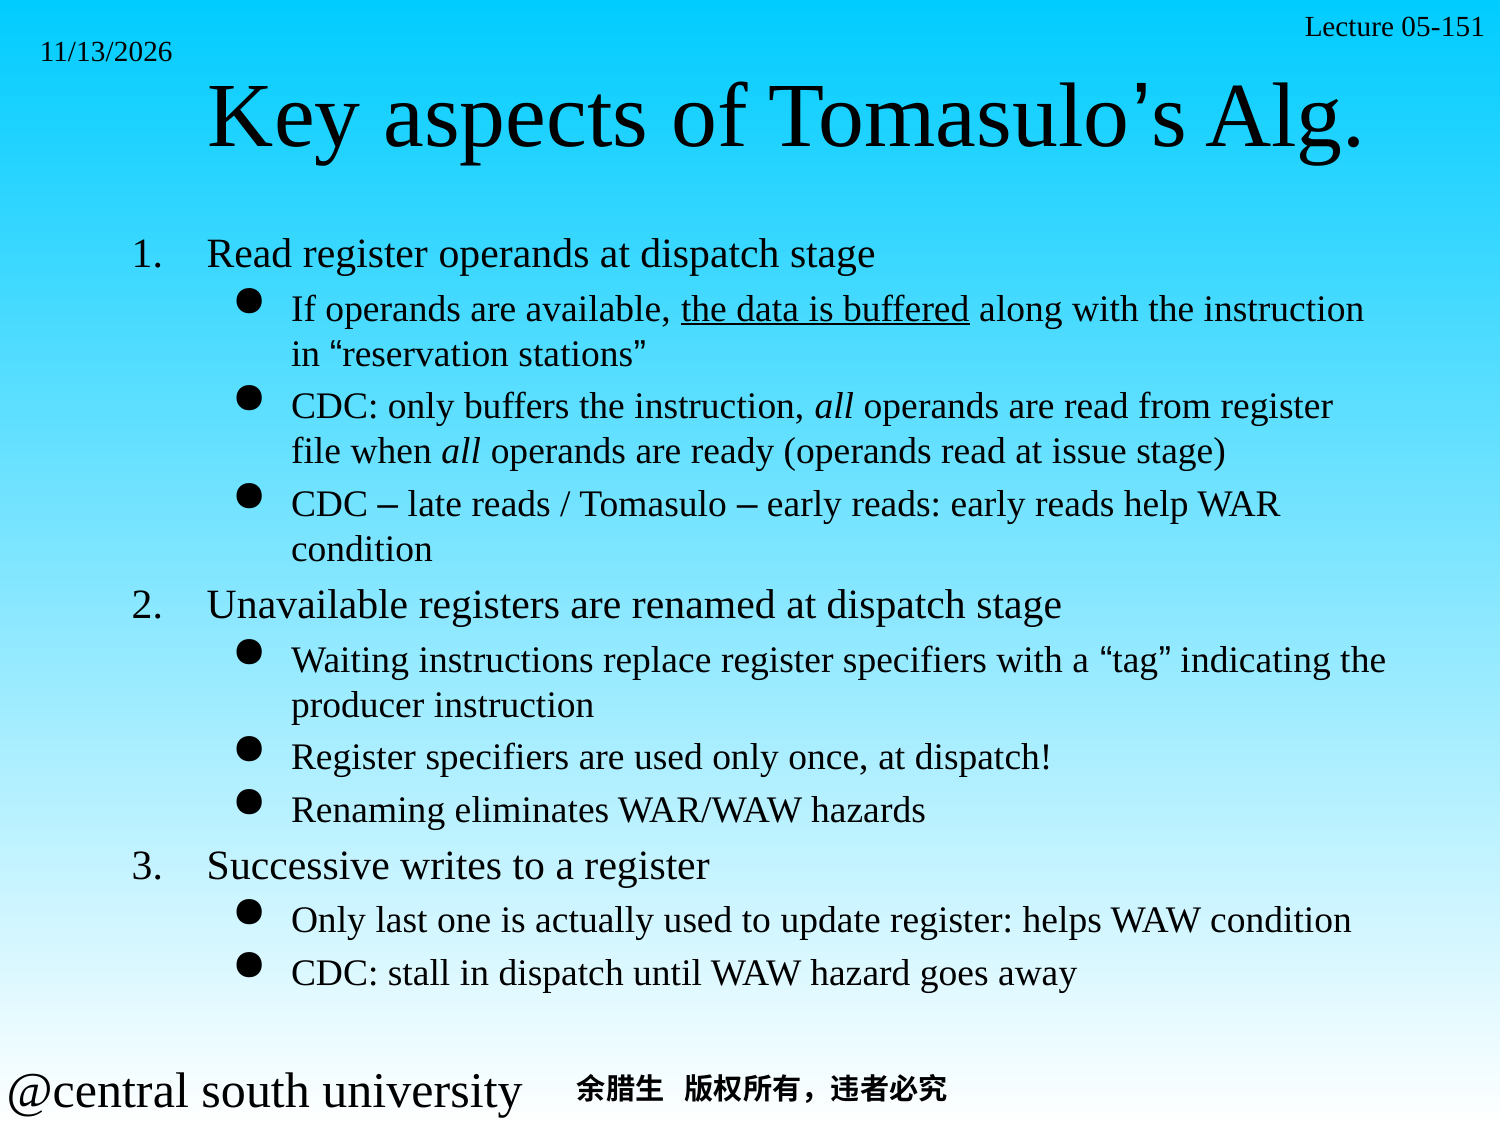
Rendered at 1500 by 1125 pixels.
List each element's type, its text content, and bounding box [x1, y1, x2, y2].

slide_number Lecture 05-151 [1187, 0, 1500, 76]
footer 余腊生 版权所有，违者必究 [524, 1088, 1001, 1125]
list Read register operands at dispatch stage If operands are available, the data is buffered along with the instruction in “reservation stations” CDC: only buffers the instruction, all operands are read from register file when all operands are ready (operands read at issue stage) CDC – late reads / Tomasulo – early reads: early reads help WAR condition Unavailable registers are renamed at dispatch stage Waiting instructions replace register specifiers with a “tag” indicating the producer instruction Register specifiers are used only once, at dispatch! Renaming eliminates WAR/WAW hazards Successive writes to a register Only last one is actually used to update register: helps WAW condition CDC: stall in dispatch until WAW hazard goes away [116, 218, 1407, 1088]
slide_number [24, 24, 432, 101]
title Key aspects of Tomasulo’s Alg. [162, 33, 1412, 186]
